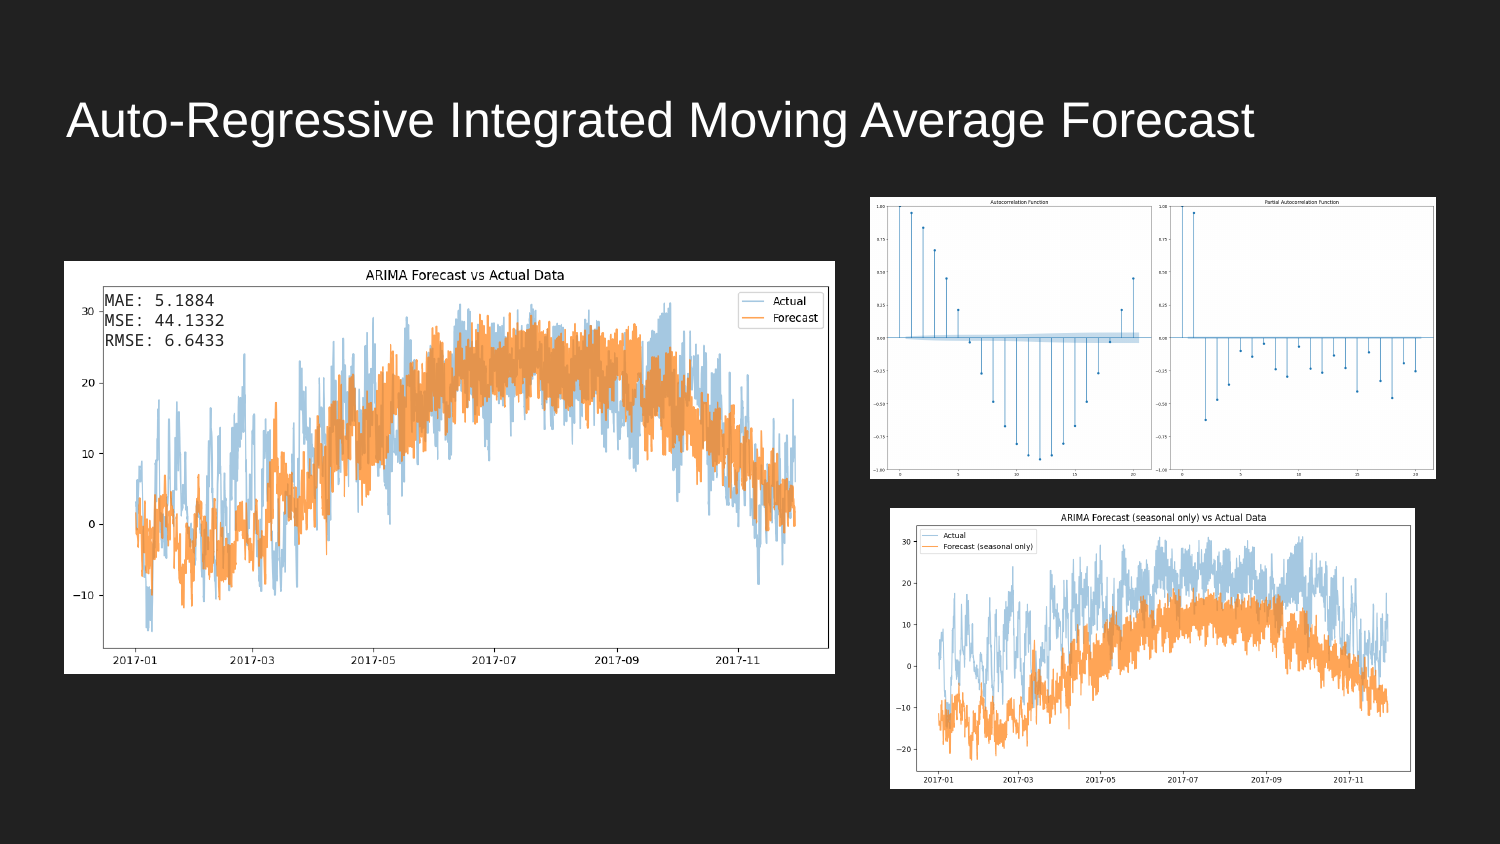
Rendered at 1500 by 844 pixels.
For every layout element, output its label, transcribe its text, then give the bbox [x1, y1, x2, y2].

title Auto-Regressive Integrated Moving Average Forecast [51, 72, 1449, 167]
picture [64, 261, 835, 674]
picture [870, 197, 1436, 479]
picture [890, 508, 1415, 790]
